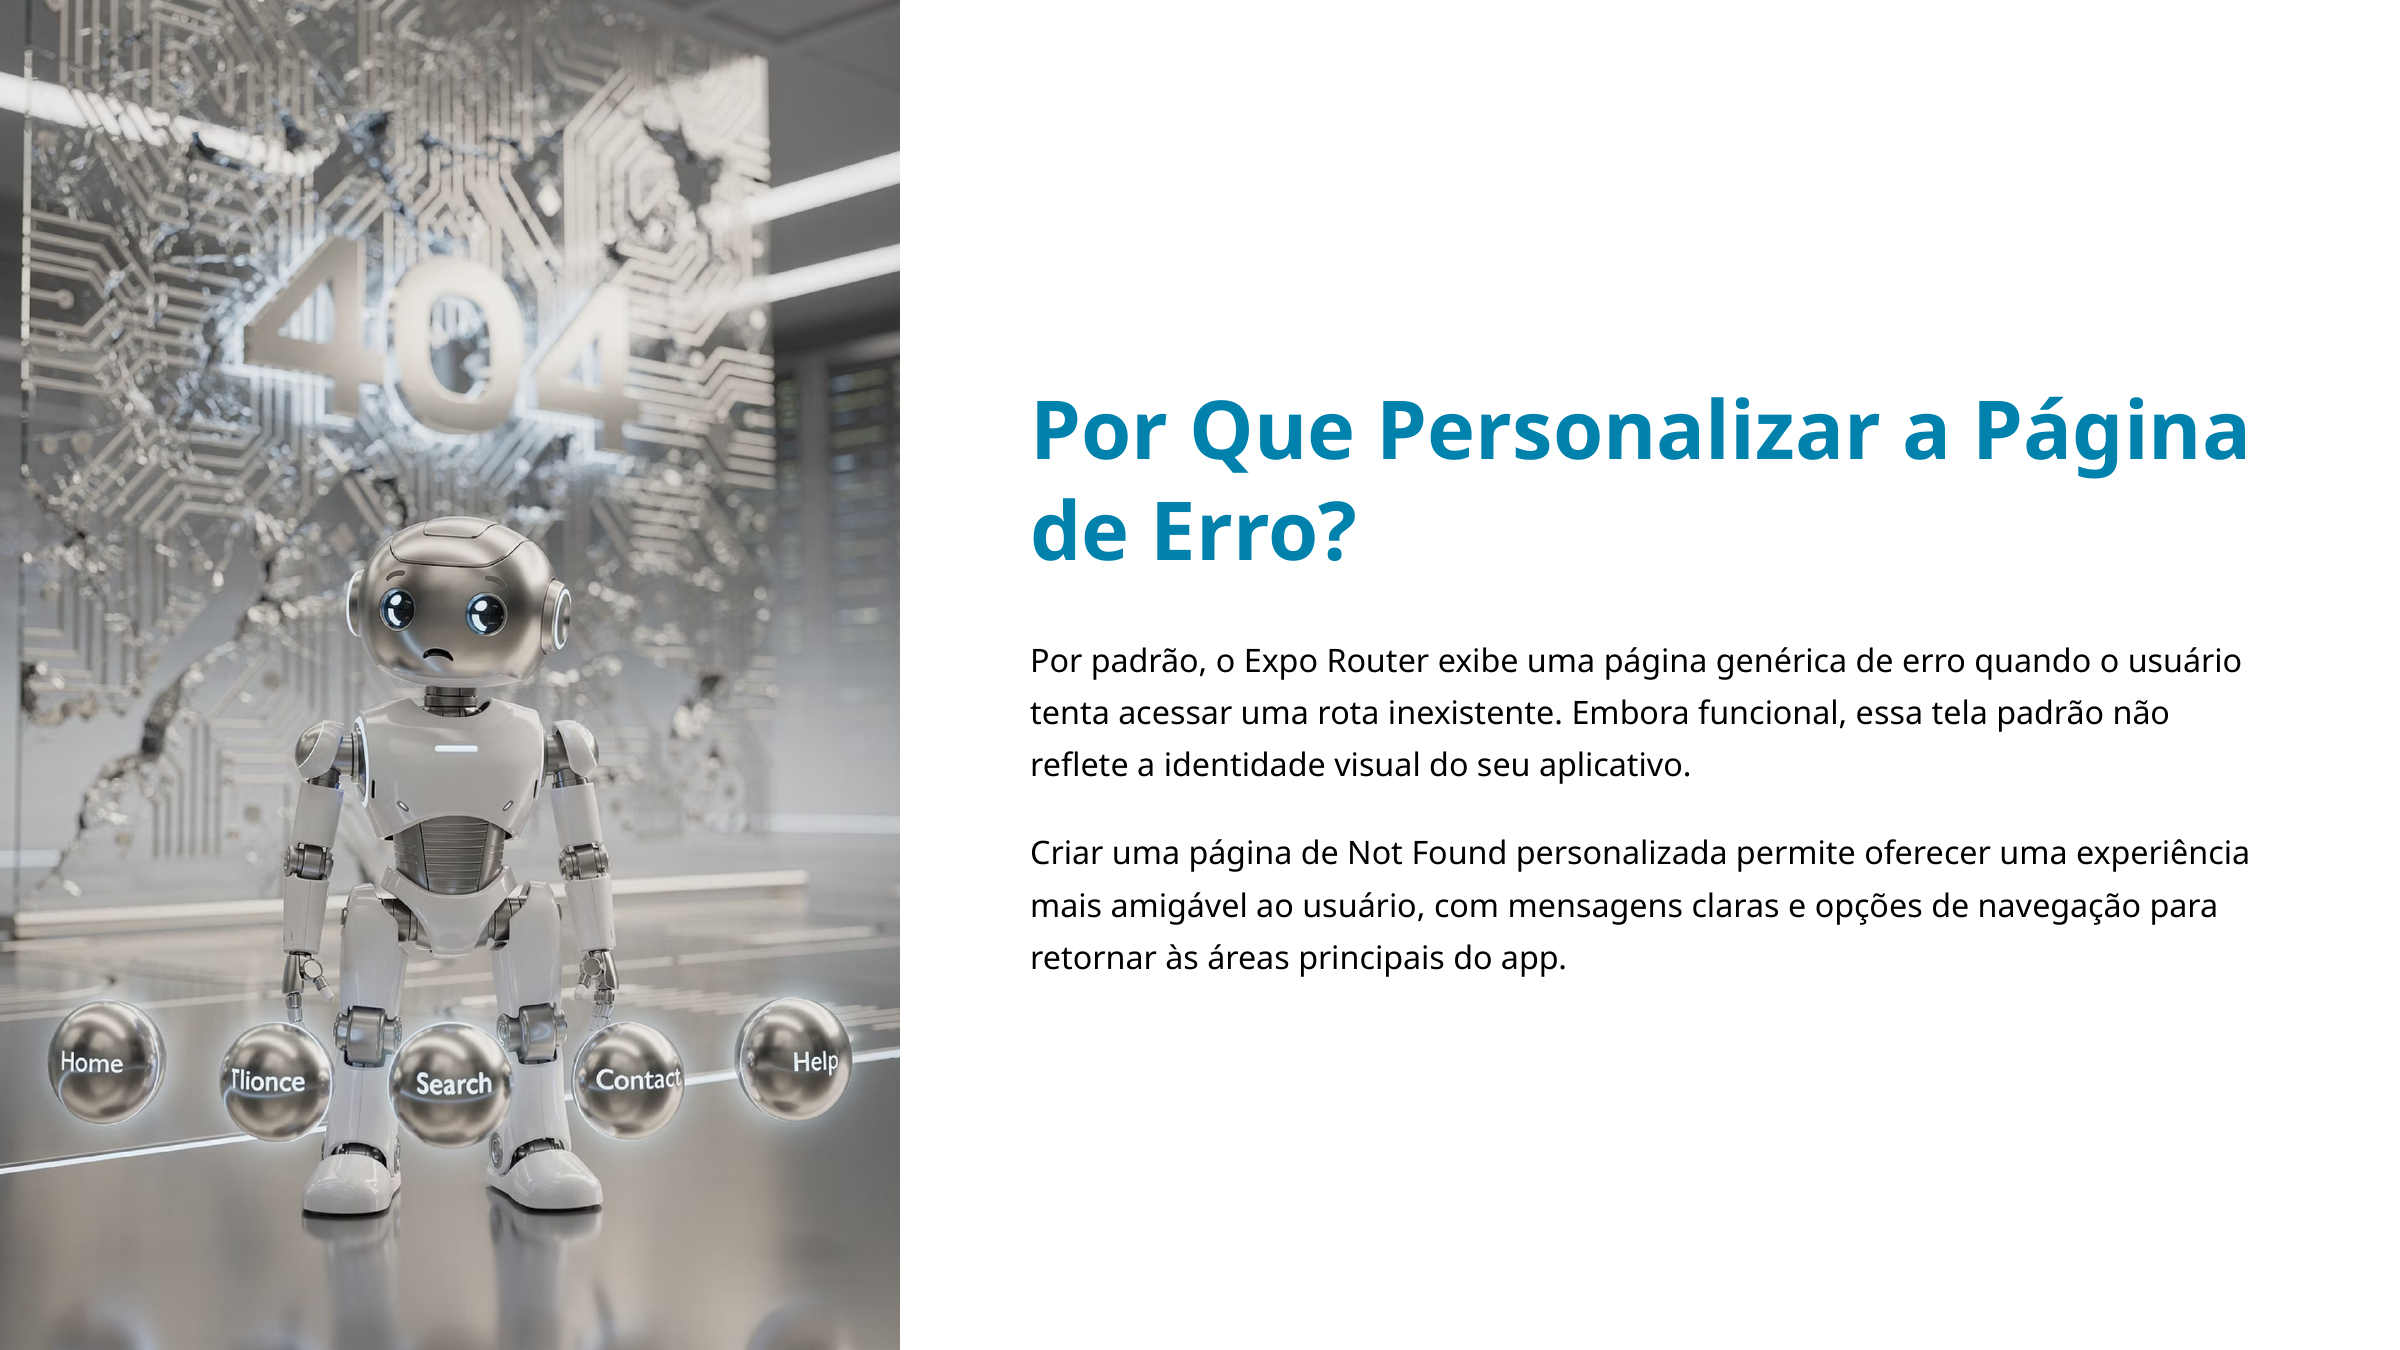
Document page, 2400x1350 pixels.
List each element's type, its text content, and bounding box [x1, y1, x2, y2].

text_box Por padrão, o Expo Router exibe uma página genérica de erro quando o usuário tenta acessar uma rota inexistente. Embora funcional, essa tela padrão não reflete a identidade visual do seu aplicativo. [1030, 626, 2270, 783]
text_box Por Que Personalizar a Página de Erro? [1030, 374, 2270, 578]
text_box Criar uma página de Not Found personalizada permite oferecer uma experiência mais amigável ao usuário, com mensagens claras e opções de navegação para retornar às áreas principais do app. [1030, 819, 2270, 976]
picture [0, 0, 900, 1350]
